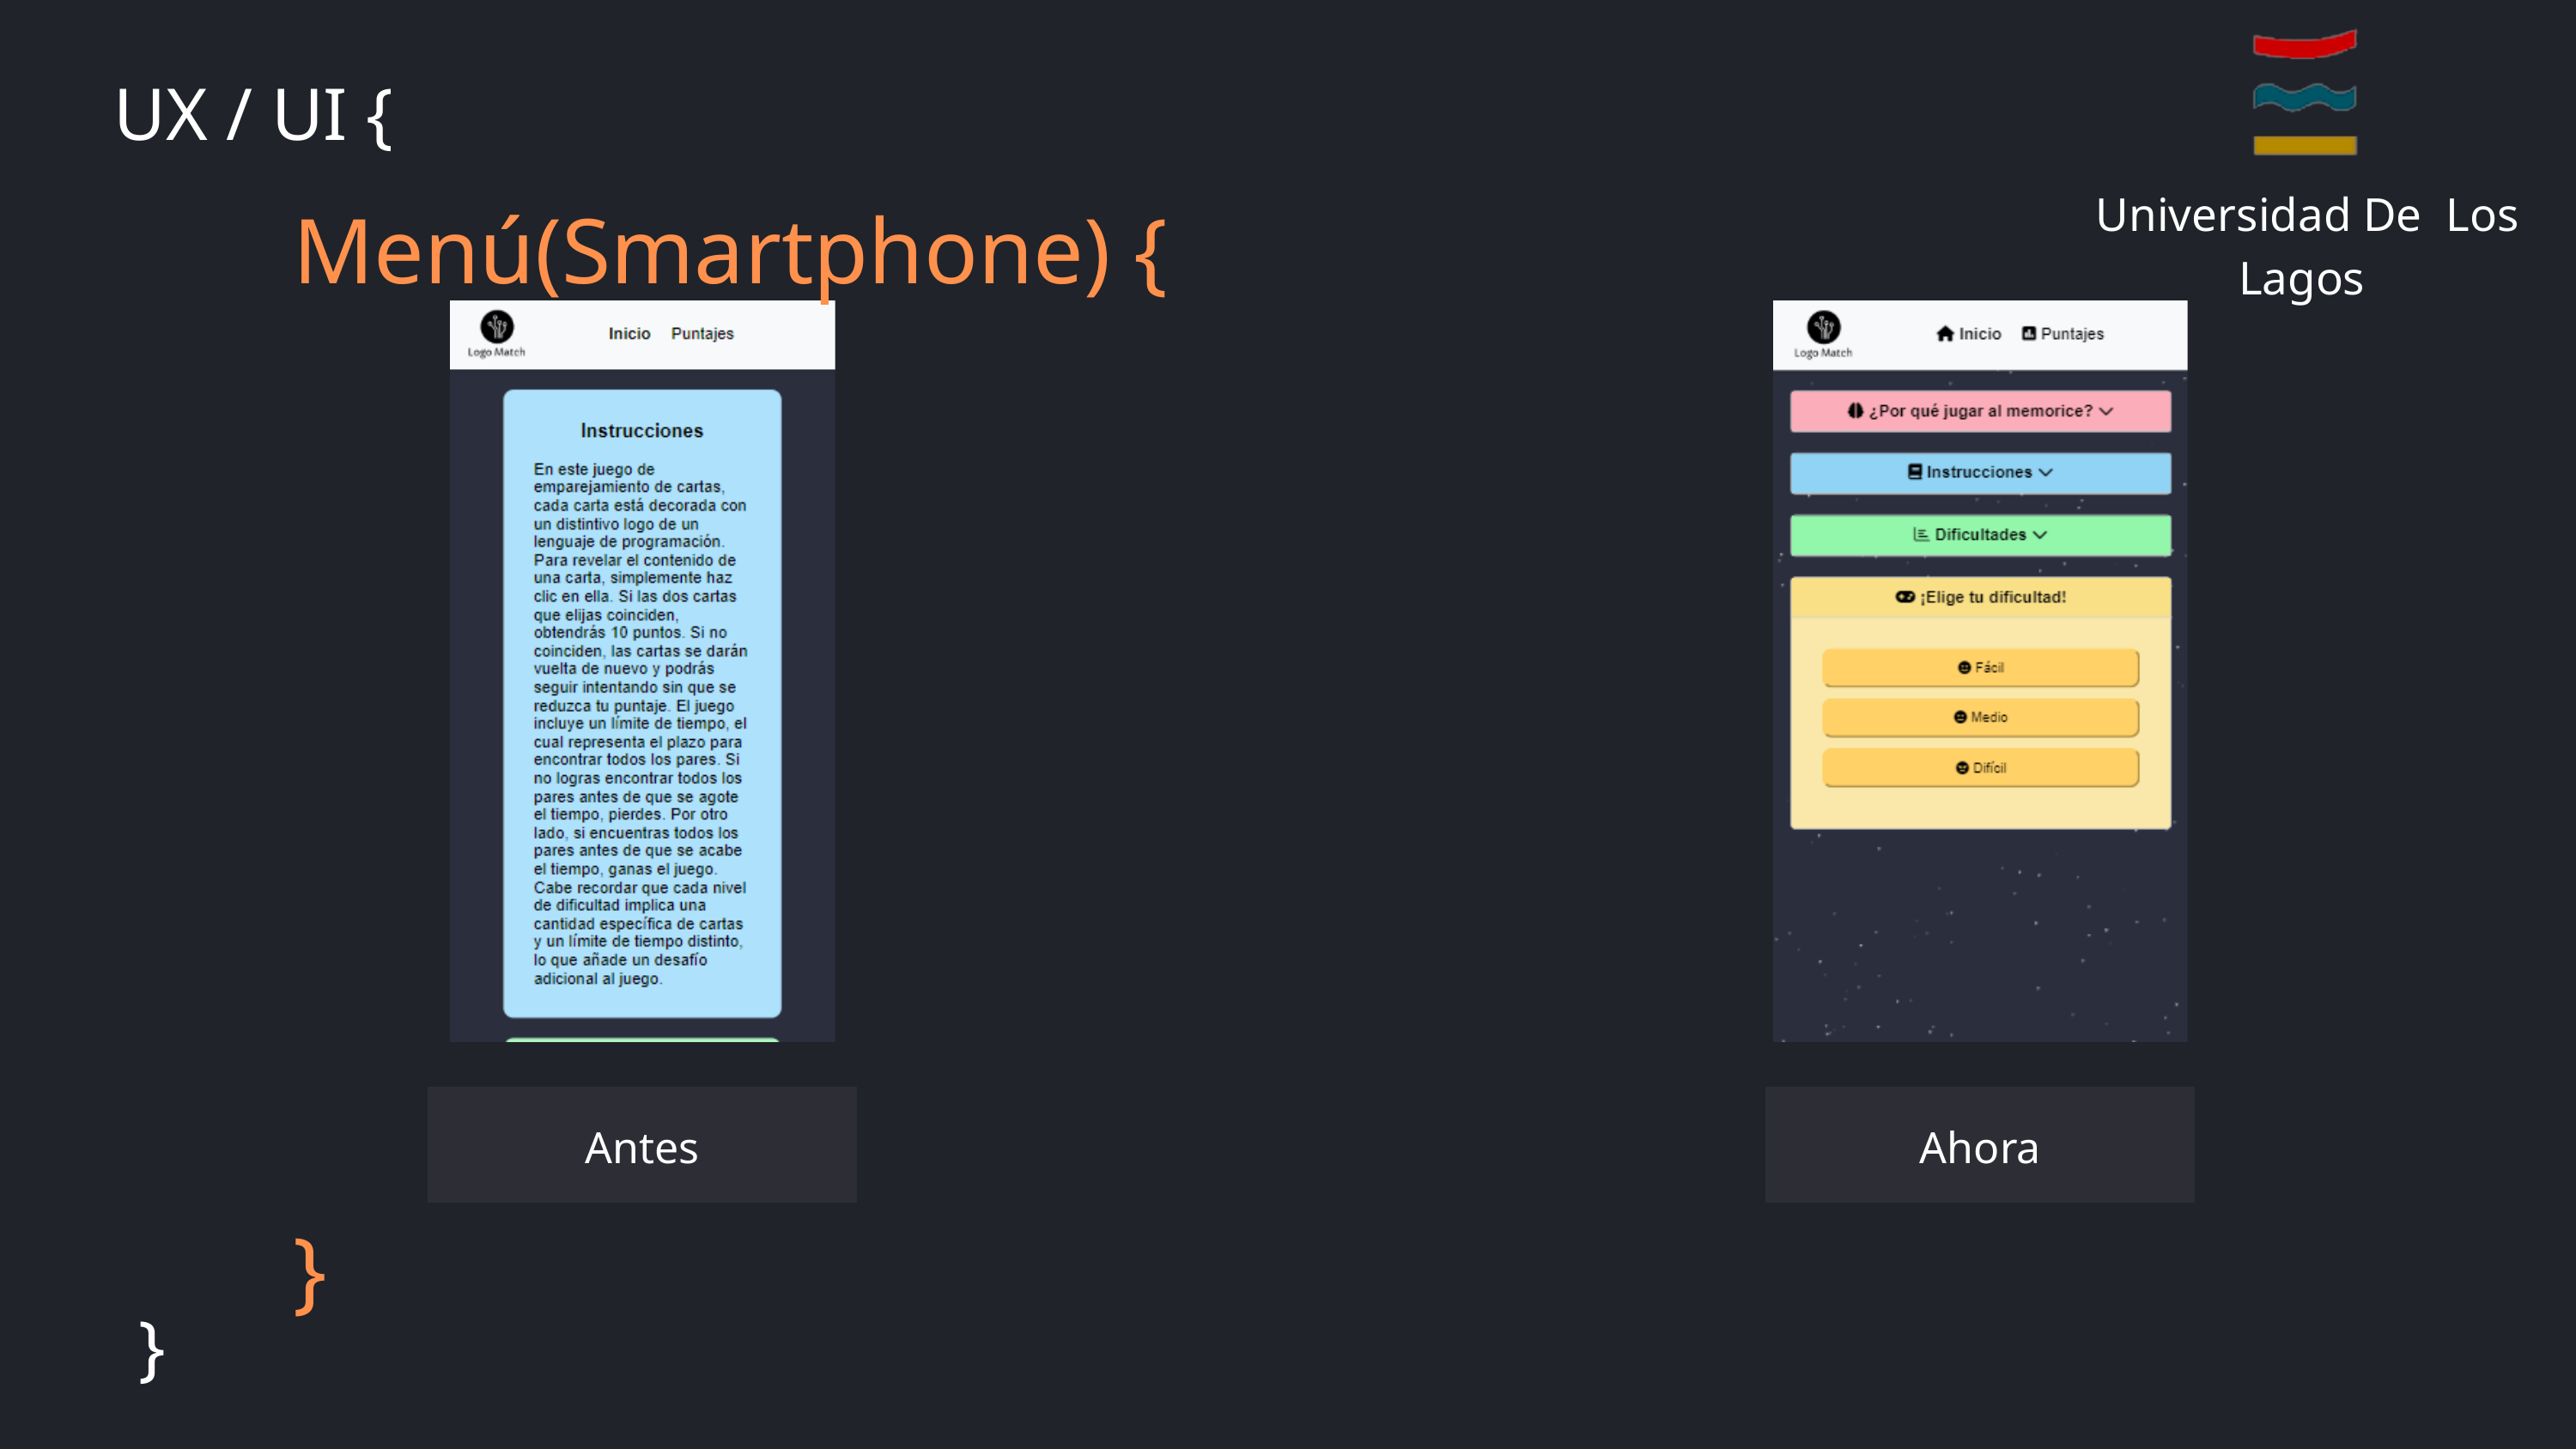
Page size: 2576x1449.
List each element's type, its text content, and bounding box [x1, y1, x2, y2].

text_box } [292, 1212, 1923, 1321]
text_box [428, 1087, 858, 1203]
text_box } [67, 1306, 167, 1388]
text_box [1765, 1087, 2196, 1203]
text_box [2038, 10, 2576, 239]
text_box UX / UI { [113, 72, 1172, 155]
text_box [450, 301, 835, 1042]
text_box Menú(Smartphone) { [292, 192, 1923, 301]
text_box [1772, 300, 2188, 1042]
